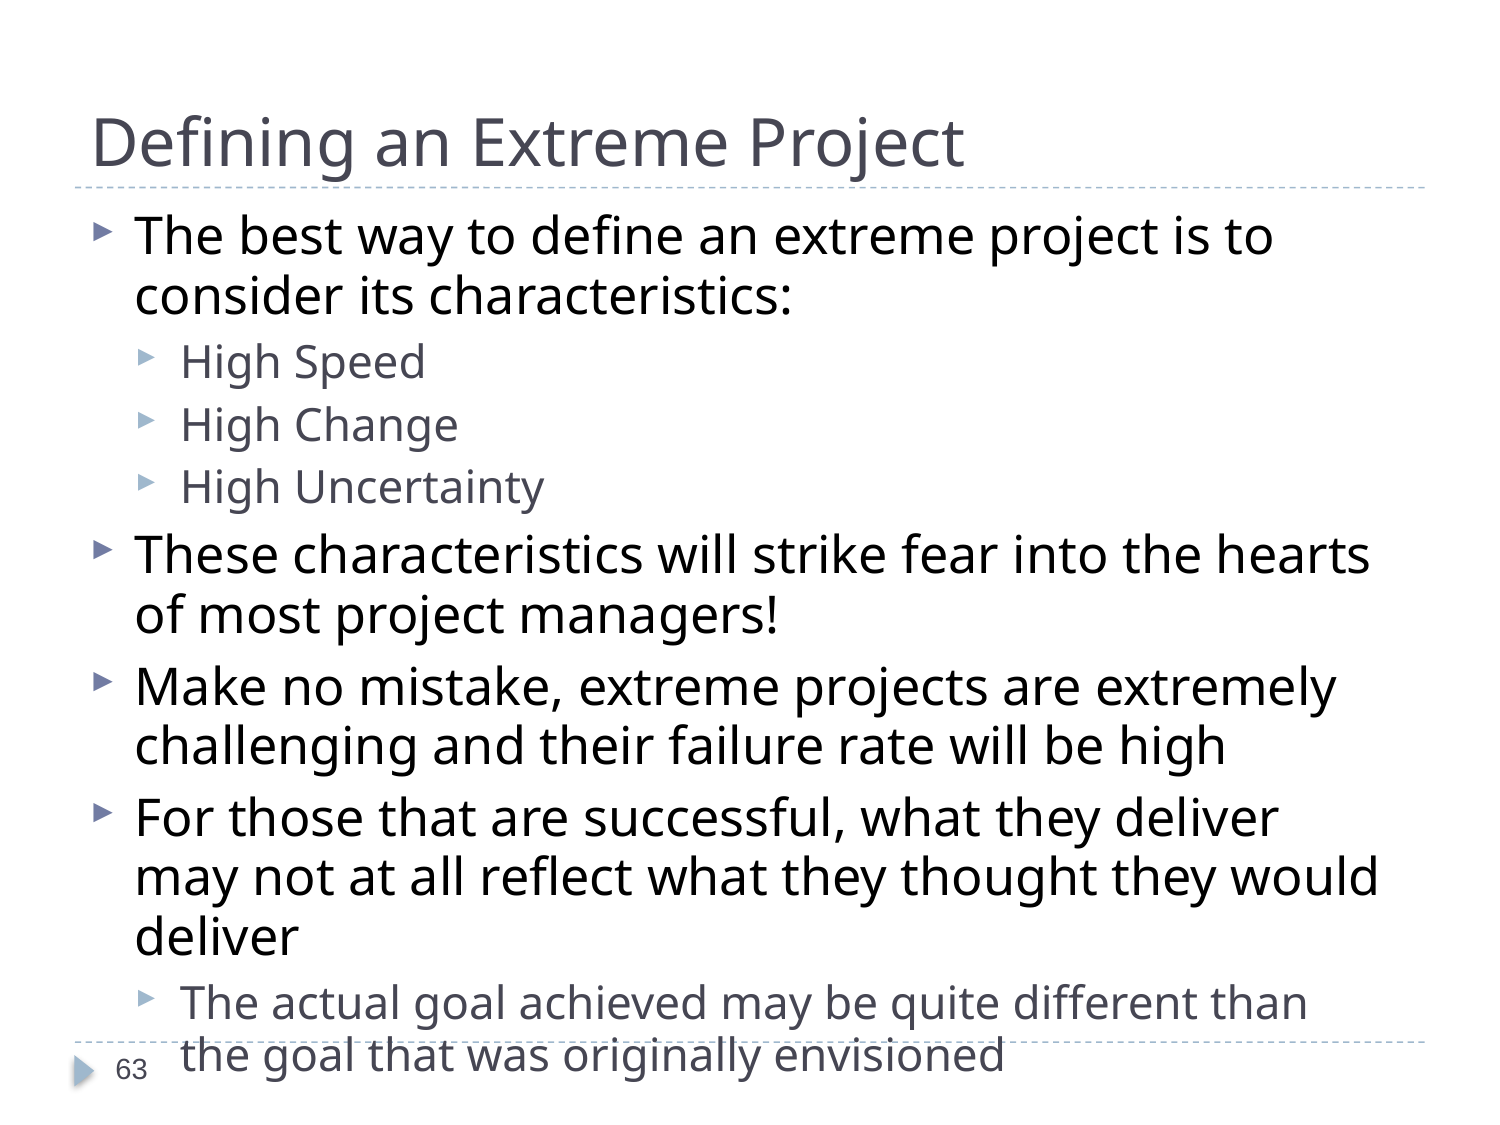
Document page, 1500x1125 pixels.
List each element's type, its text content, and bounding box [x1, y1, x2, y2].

list The best way to define an extreme project is to consider its characteristics: High Speed High Change High Uncertainty These characteristics will strike fear into the hearts of most project managers! Make no mistake, extreme projects are extremely challenging and their failure rate will be high For those that are successful, what they deliver may not at all reflect what they thought they would deliver The actual goal achieved may be quite different than the goal that was originally envisioned [74, 199, 1401, 1038]
slide_number 63 [100, 1042, 426, 1103]
title Defining an Extreme Project [74, 24, 1426, 188]
